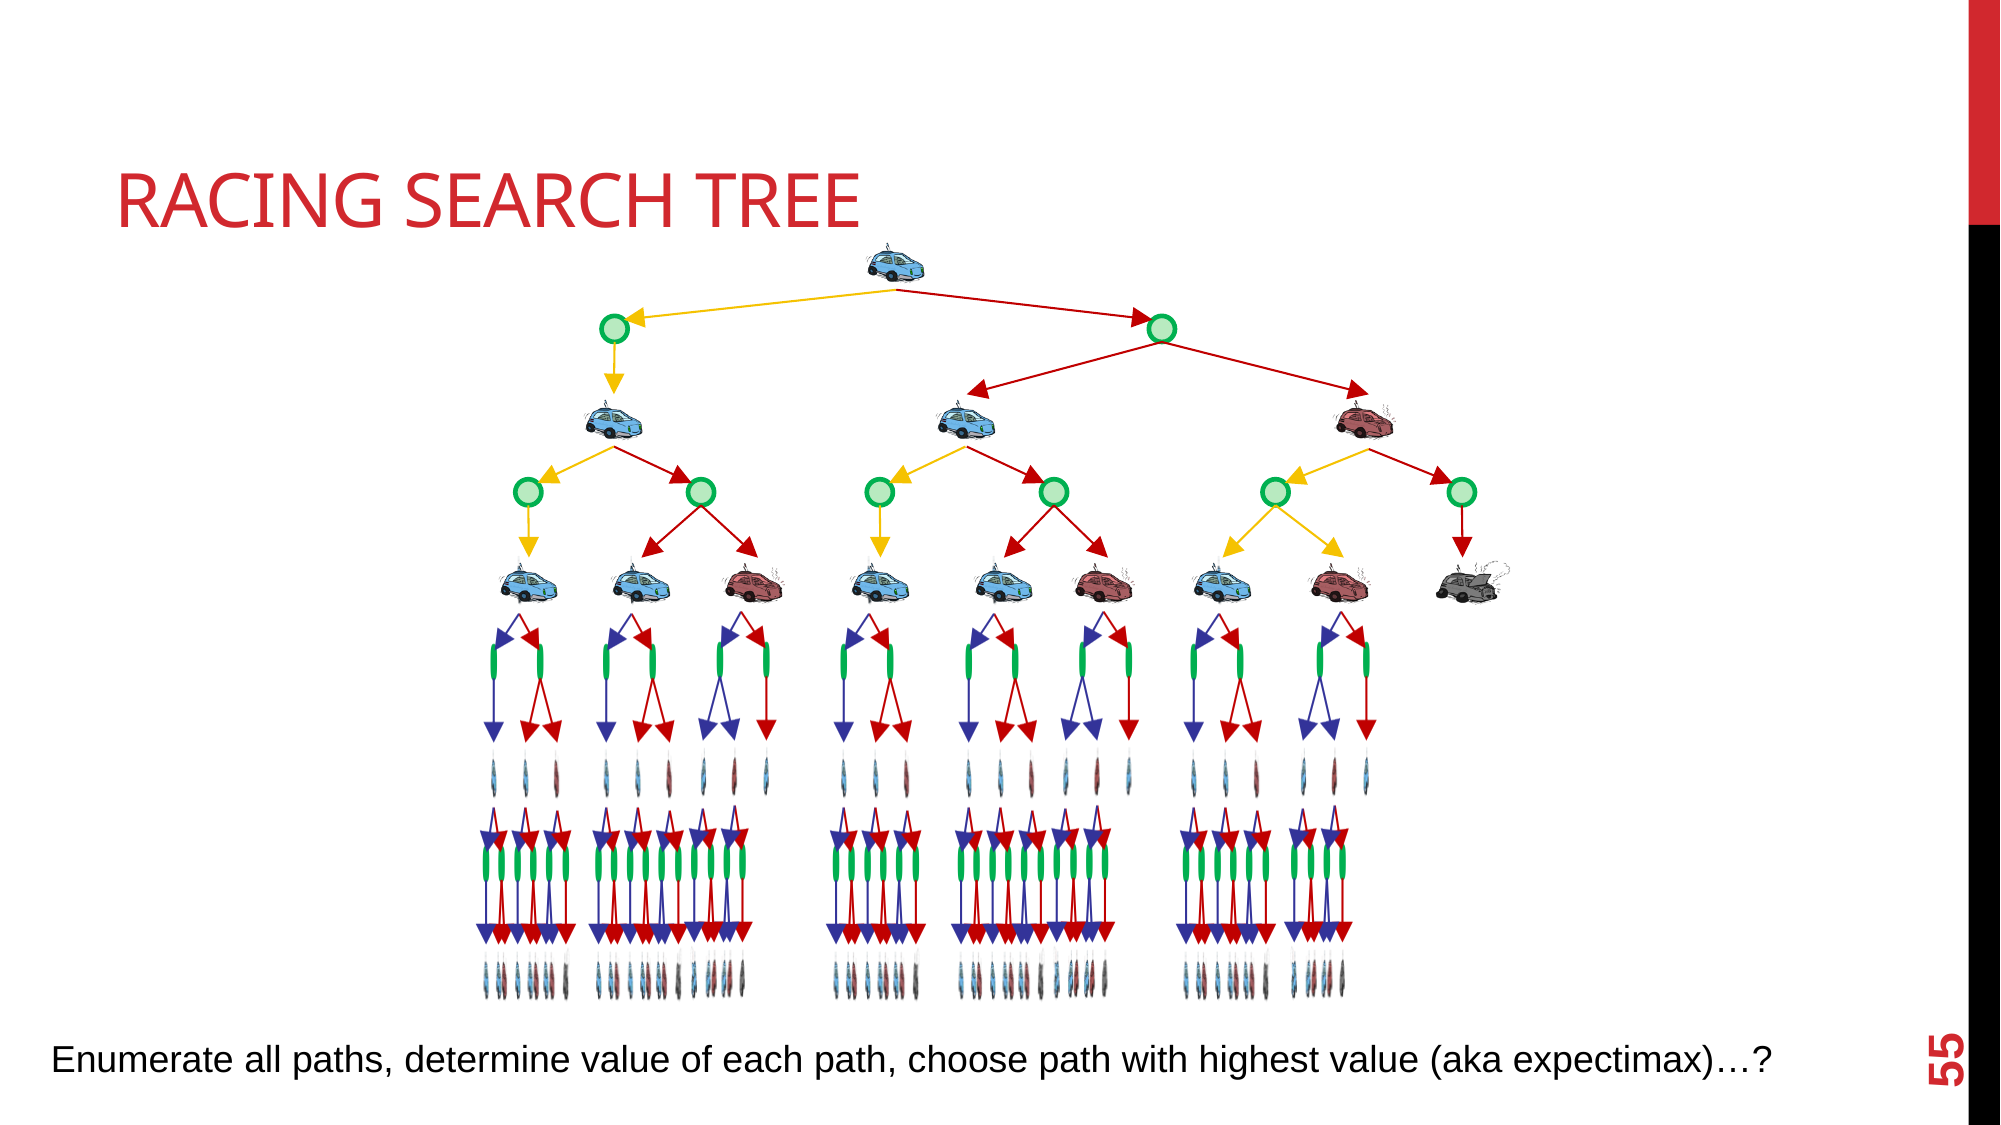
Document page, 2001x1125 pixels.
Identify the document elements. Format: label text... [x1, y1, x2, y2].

text_box Enumerate all paths, determine value of each path, choose path with highest value (aka expectimax)…? [36, 1027, 1814, 1087]
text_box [488, 236, 1513, 613]
picture [449, 549, 1403, 1014]
slide_number 55 [1903, 887, 1984, 1104]
title Racing Search Tree [99, 25, 1367, 250]
